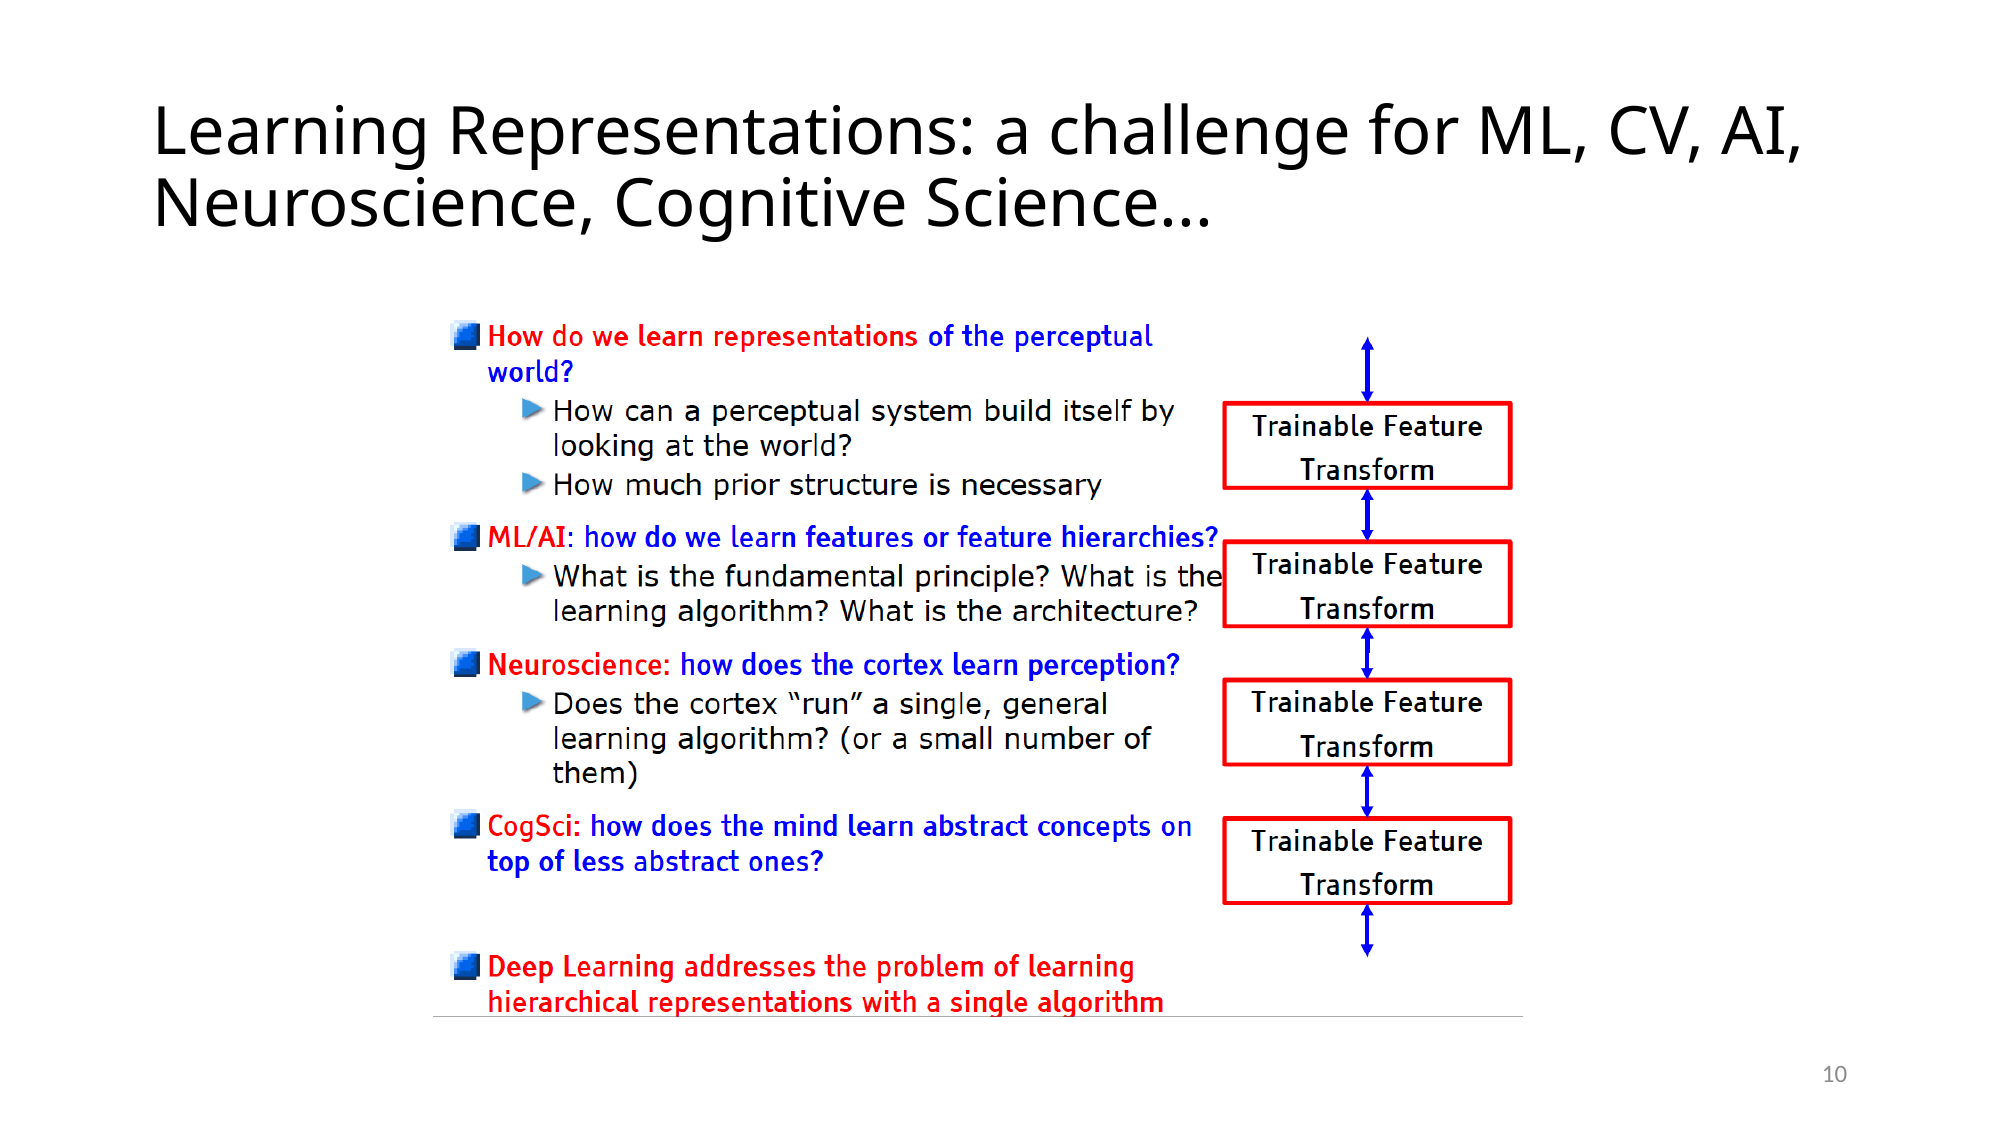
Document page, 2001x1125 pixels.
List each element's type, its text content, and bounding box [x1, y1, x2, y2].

slide_number 10 [1412, 1042, 1863, 1103]
title Learning Representations: a challenge for ML, CV, AI, Neuroscience, Cognitive Science... [137, 59, 1863, 278]
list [433, 303, 1523, 1017]
